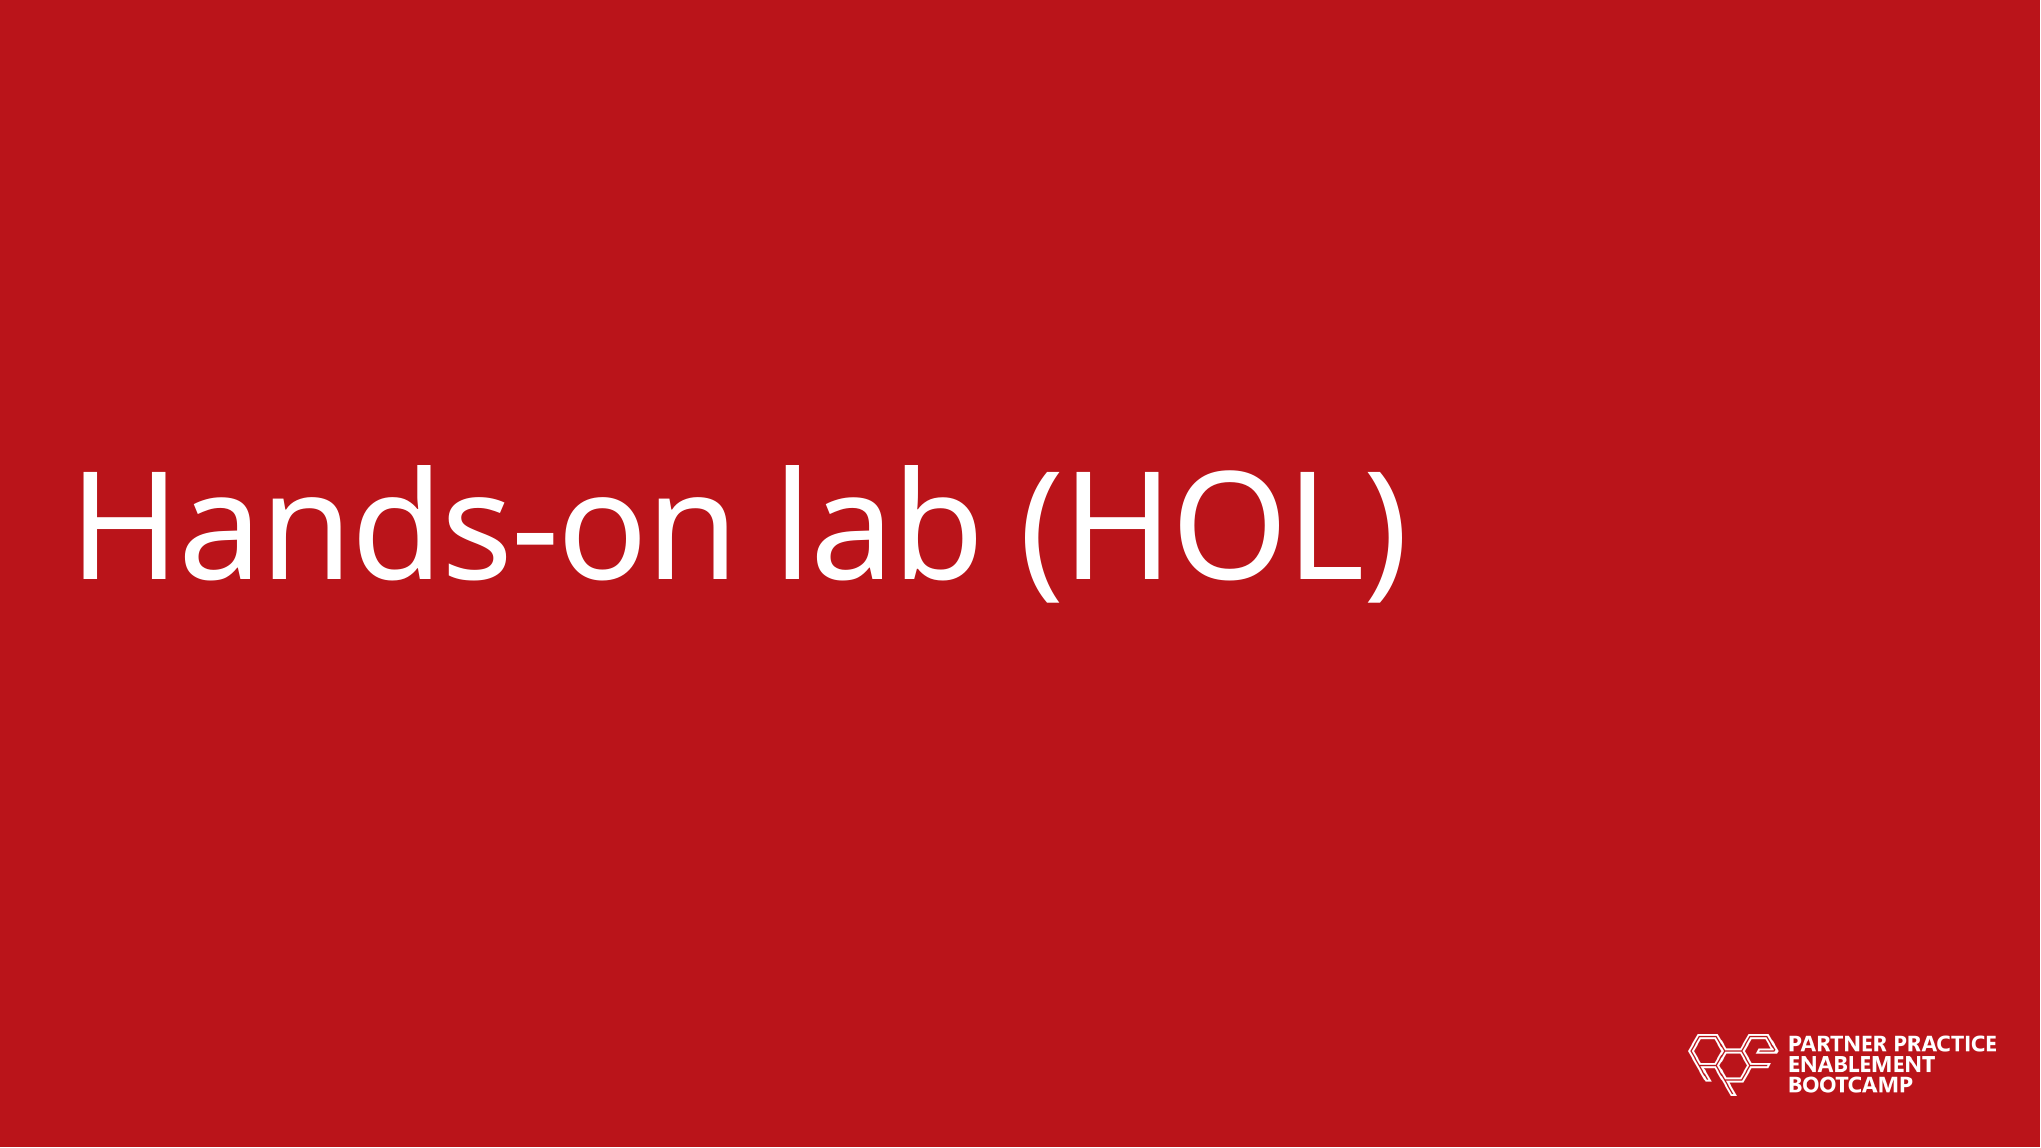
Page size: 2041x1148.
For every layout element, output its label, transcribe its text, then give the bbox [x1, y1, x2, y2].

picture [1687, 1031, 1996, 1099]
text_box Hands-on lab (HOL) [45, 435, 1996, 737]
